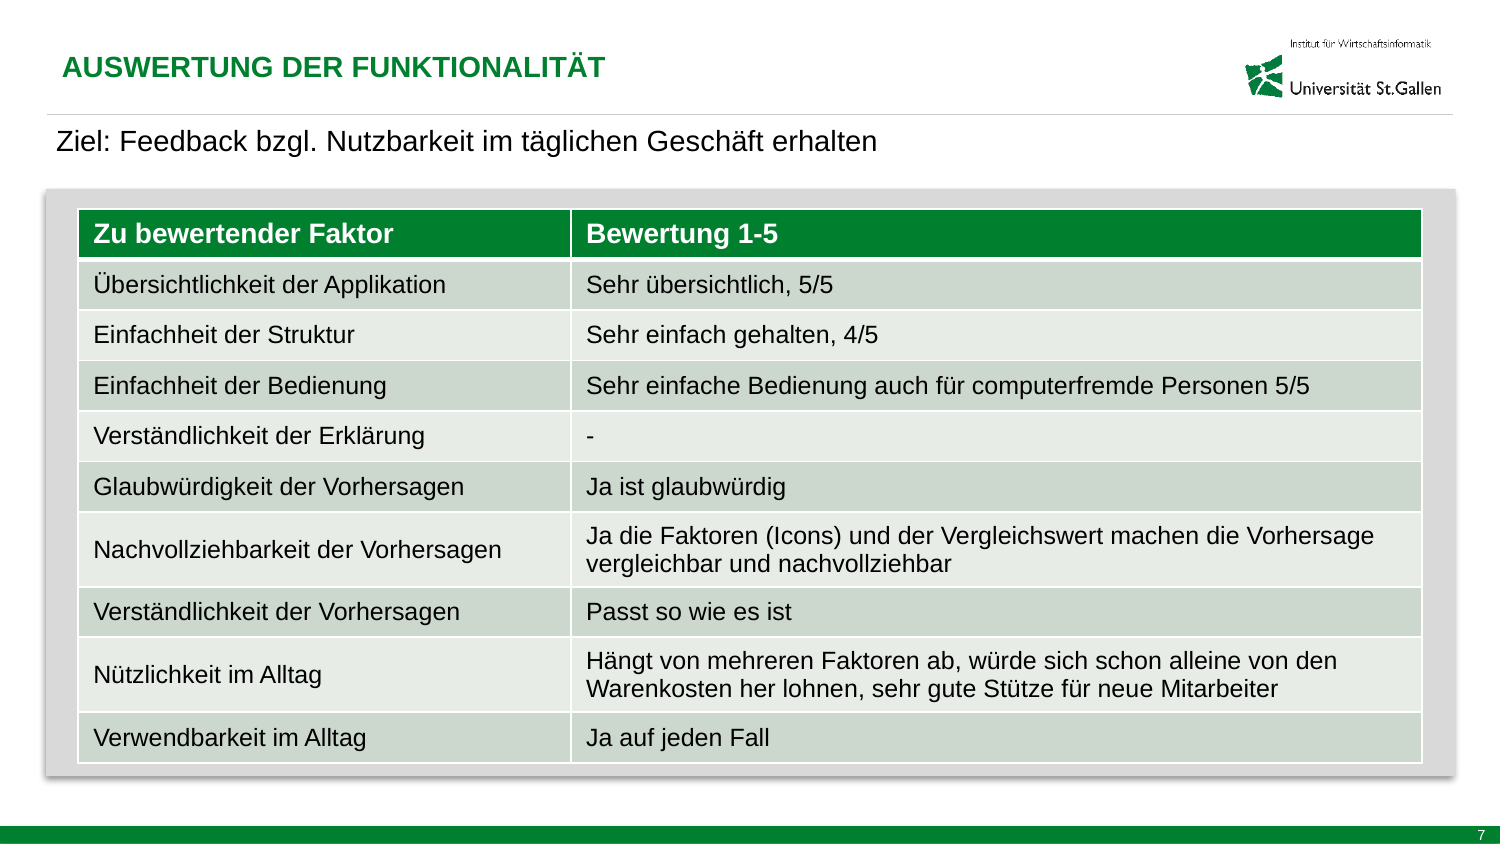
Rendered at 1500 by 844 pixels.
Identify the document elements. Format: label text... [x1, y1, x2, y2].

table_cell Hängt von mehreren Faktoren ab, würde sich schon alleine von den Warenkosten her lohnen, sehr gute Stütze für neue Mitarbeiter [572, 638, 1421, 711]
table_header Bewertung 1-5 [572, 210, 1421, 257]
table_cell Ja die Faktoren (Icons) und der Vergleichswert machen die Vorhersage vergleichbar und nachvollziehbar [572, 513, 1421, 586]
table_cell Passt so wie es ist [572, 588, 1421, 636]
table_header Zu bewertender Faktor [79, 210, 570, 257]
table_cell Sehr einfache Bedienung auch für computerfremde Personen 5/5 [572, 361, 1421, 410]
text_box AUSWERTUNG DER FUNKTIONALITÄT [47, 40, 1229, 91]
table_cell Verständlichkeit der Vorhersagen [79, 588, 570, 636]
table_cell Ja ist glaubwürdig [572, 462, 1421, 511]
picture [1242, 35, 1456, 113]
table_cell Sehr übersichtlich, 5/5 [572, 262, 1421, 309]
table_cell Ja auf jeden Fall [572, 713, 1421, 762]
text_box [45, 188, 1457, 777]
table_cell - [572, 412, 1421, 461]
table_cell Verständlichkeit der Erklärung [79, 412, 570, 461]
text_box Ziel: Feedback bzgl. Nutzbarkeit im täglichen Geschäft erhalten [41, 114, 1471, 165]
table_cell Sehr einfach gehalten, 4/5 [572, 311, 1421, 360]
table_cell Glaubwürdigkeit der Vorhersagen [79, 462, 570, 511]
table_cell Übersichtlichkeit der Applikation [79, 262, 570, 309]
table_cell Verwendbarkeit im Alltag [79, 713, 570, 762]
table_cell Nützlichkeit im Alltag [79, 638, 570, 711]
table_cell Nachvollziehbarkeit der Vorhersagen [79, 513, 570, 586]
table_cell Einfachheit der Struktur [79, 311, 570, 360]
table_cell Einfachheit der Bedienung [79, 361, 570, 410]
